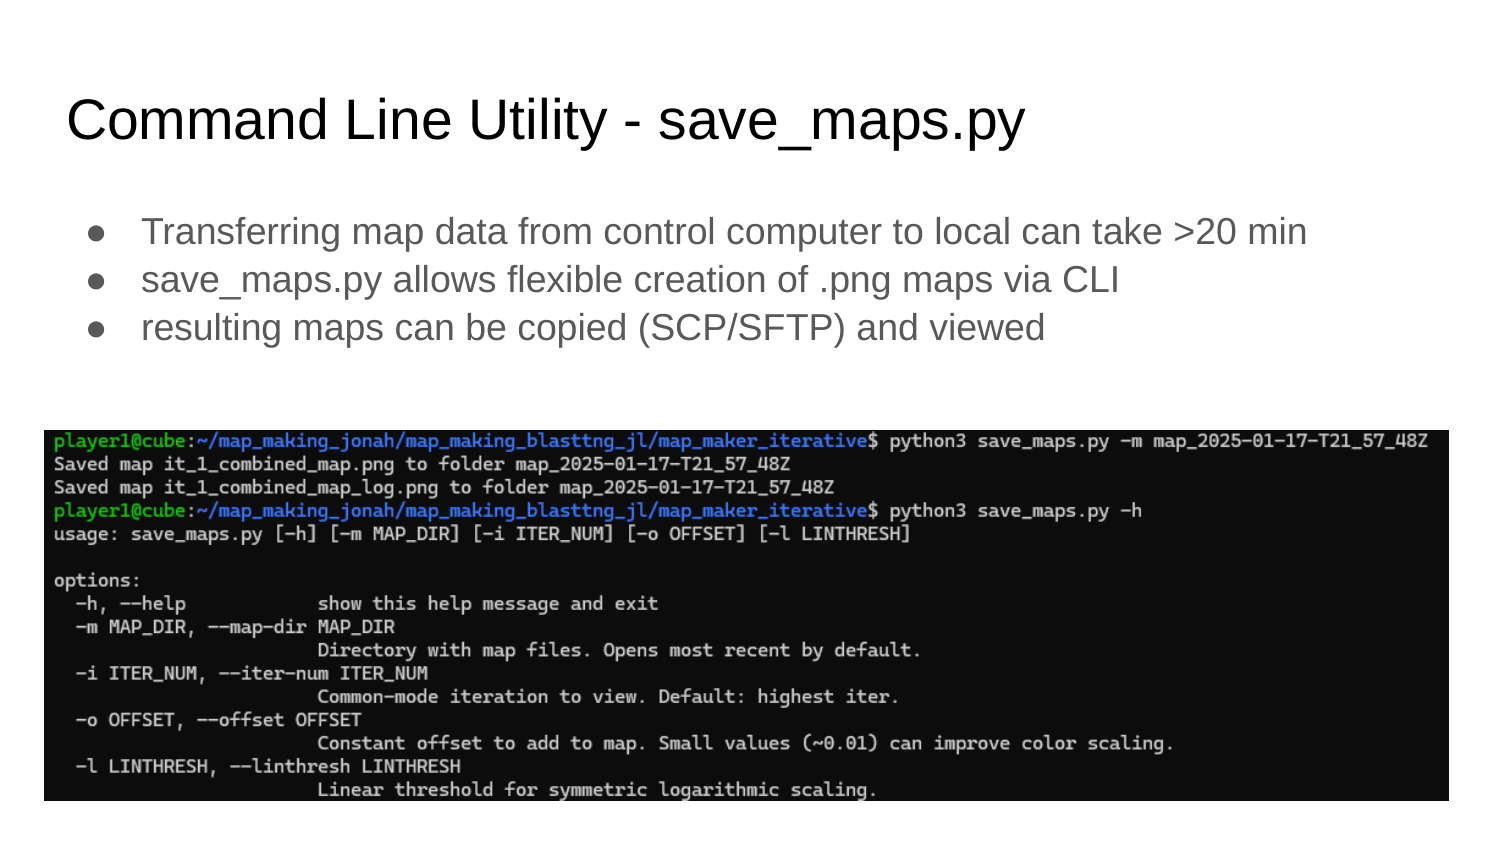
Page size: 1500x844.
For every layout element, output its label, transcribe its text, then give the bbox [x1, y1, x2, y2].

list Transferring map data from control computer to local can take >20 min save_maps.py allows flexible creation of .png maps via CLI resulting maps can be copied (SCP/SFTP) and viewed [51, 189, 1449, 430]
picture [43, 430, 1450, 802]
title Command Line Utility - save_maps.py [51, 72, 1449, 167]
